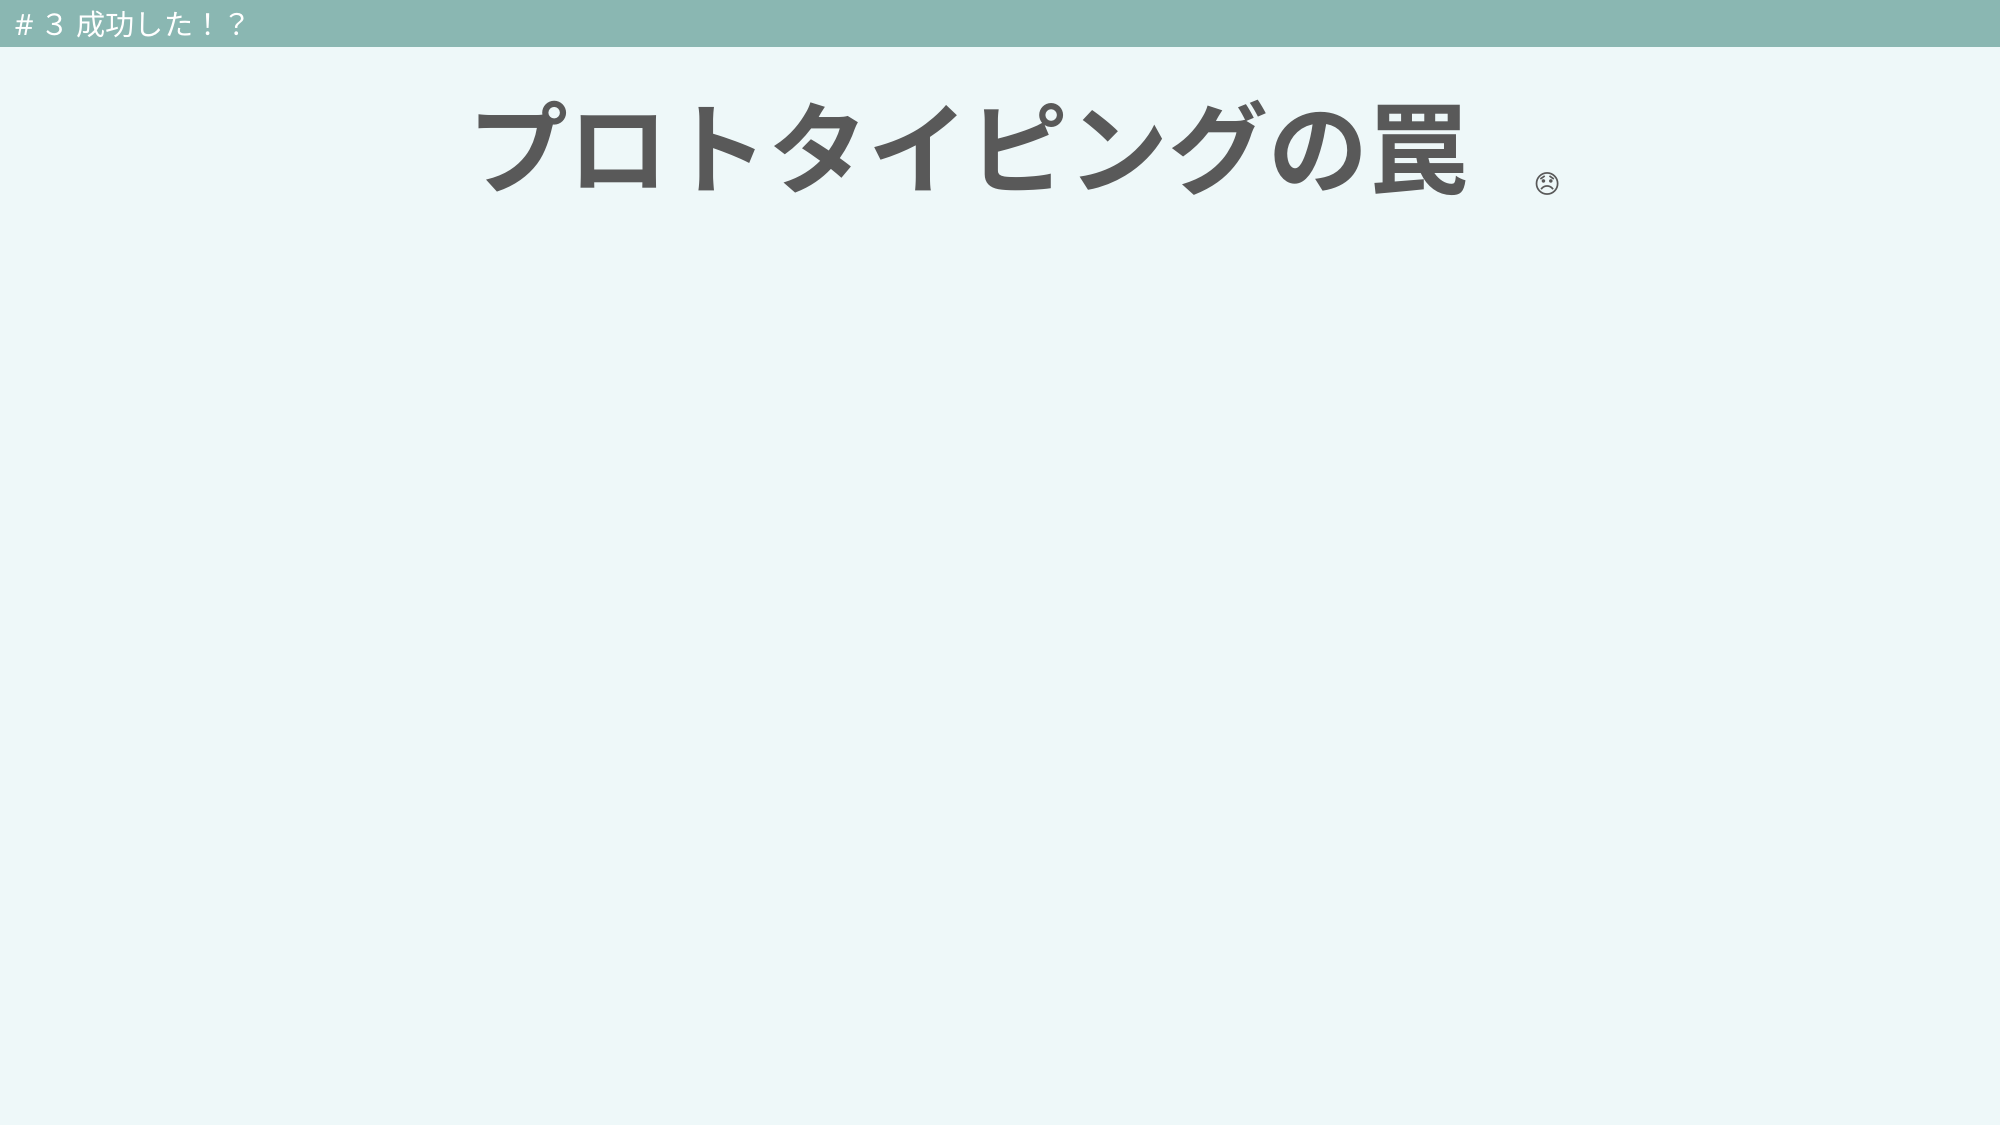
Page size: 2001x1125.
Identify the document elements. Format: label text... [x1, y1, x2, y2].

text_box #３ 成功した！？ [0, 0, 2000, 48]
text_box プロトタイピングの罠 [397, 48, 1493, 263]
text_box 😞 [1493, 50, 1576, 236]
